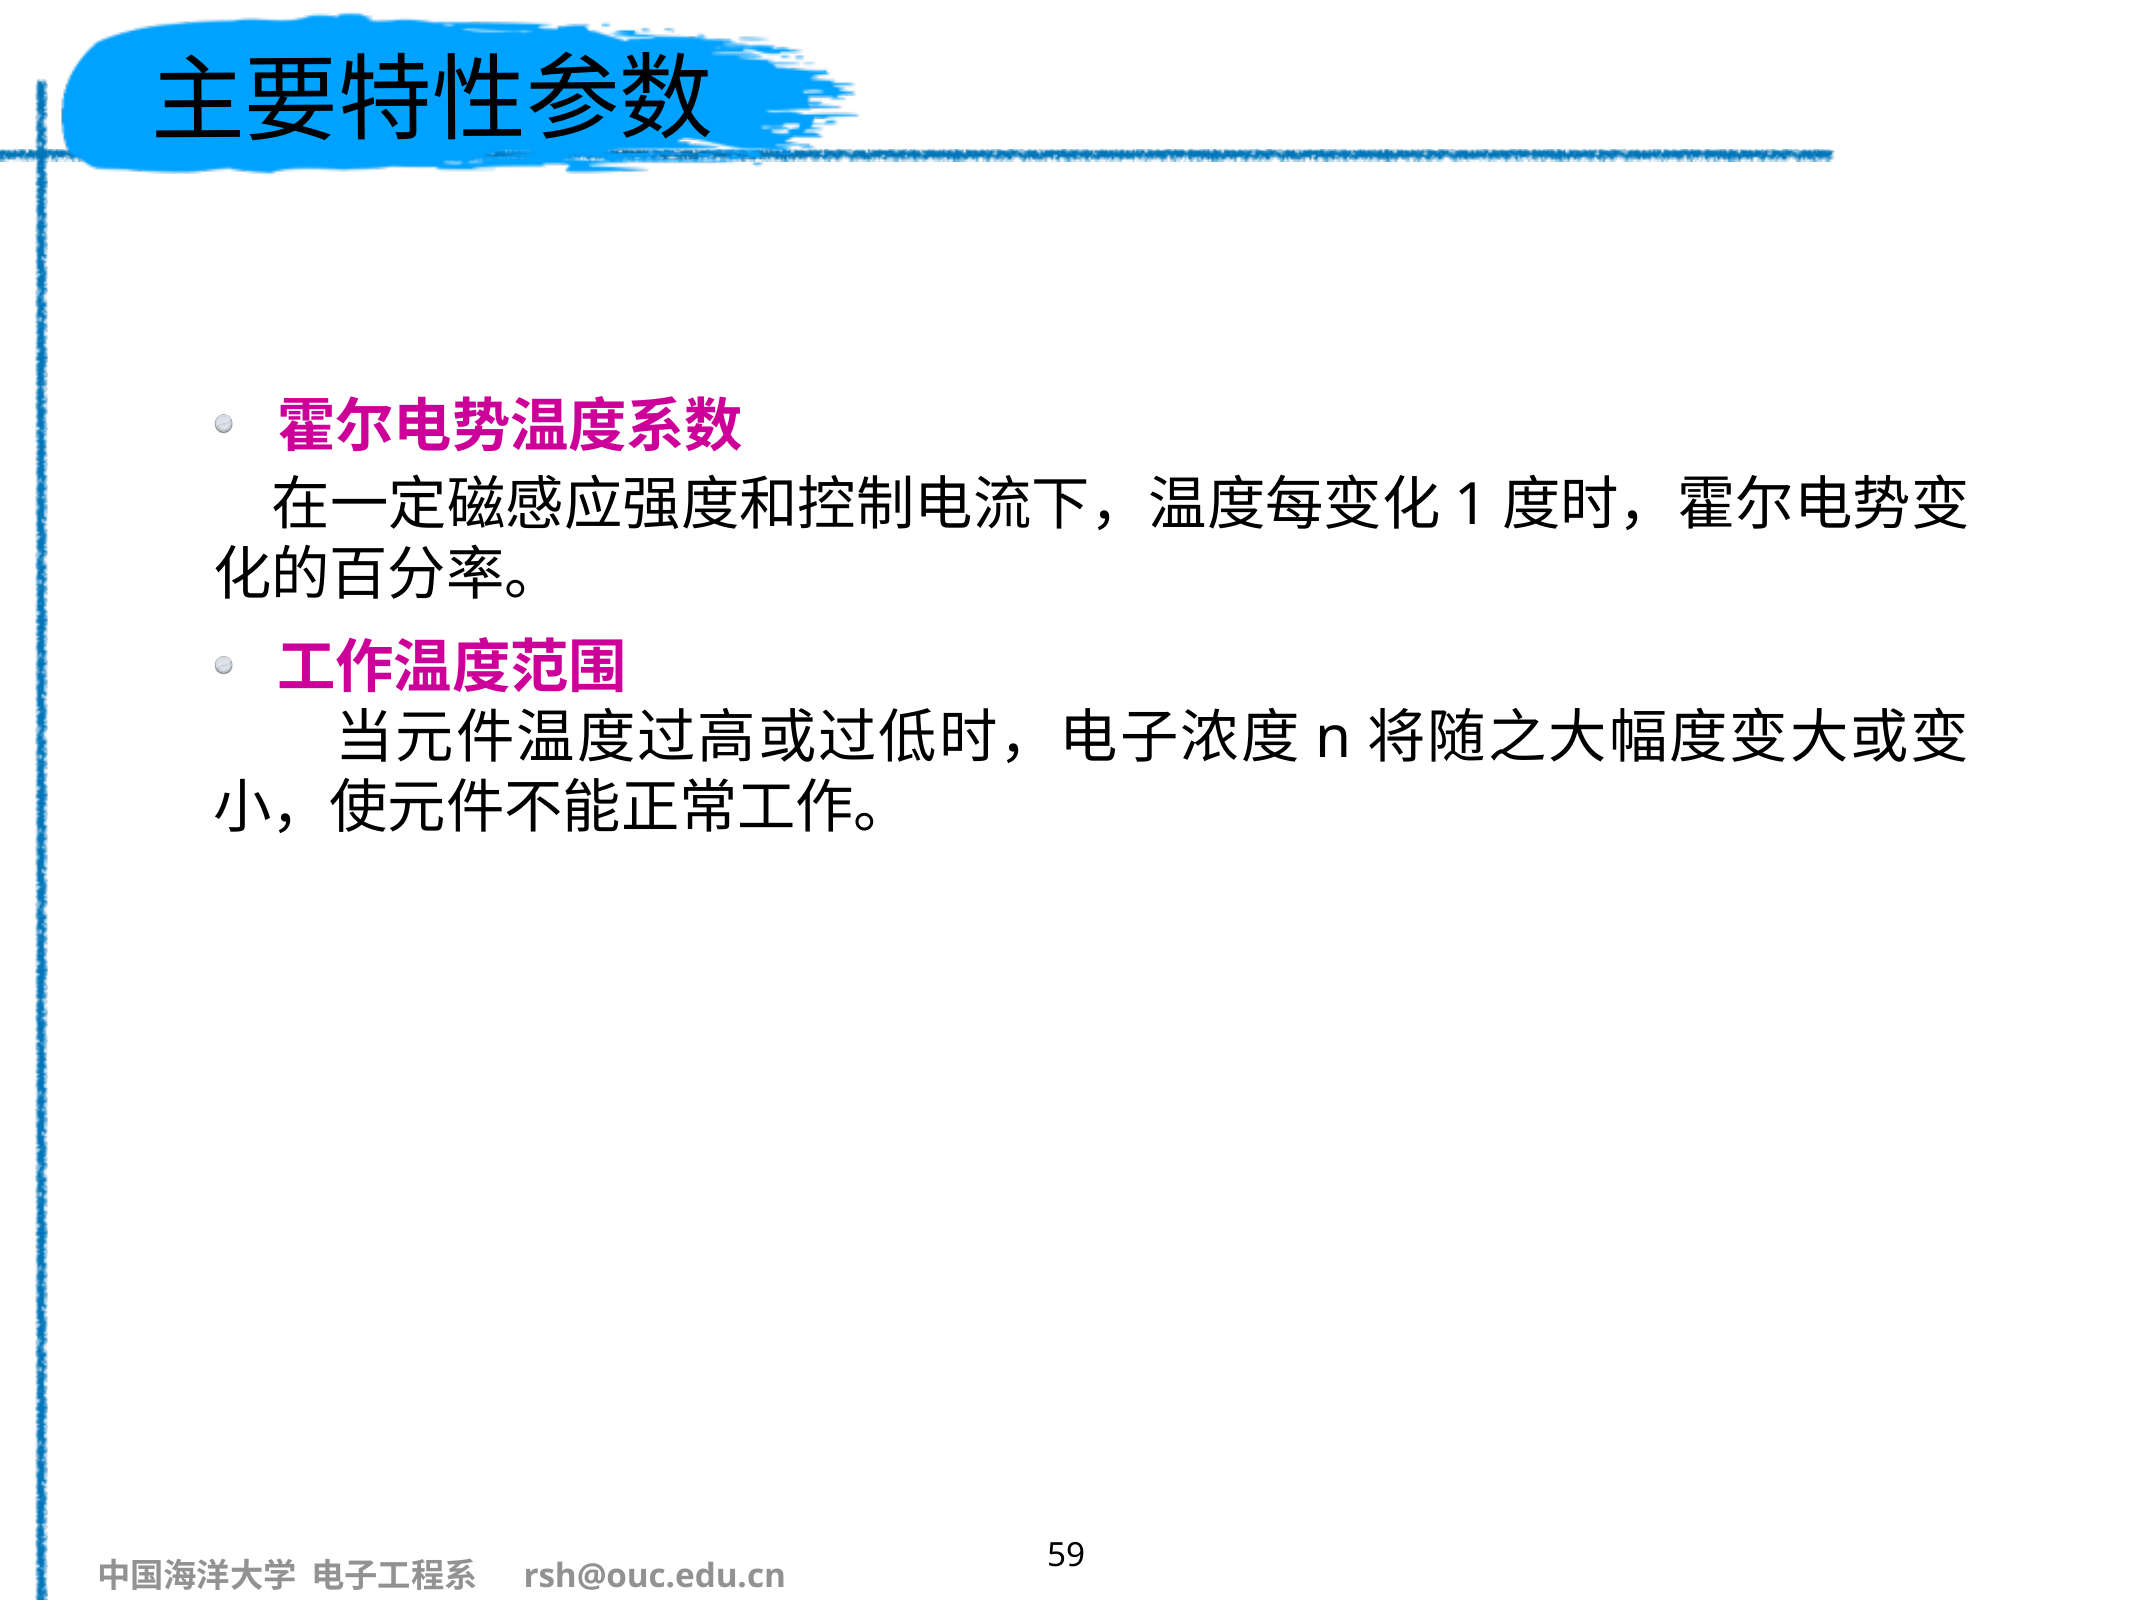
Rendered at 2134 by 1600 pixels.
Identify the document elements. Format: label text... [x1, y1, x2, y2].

slide_number 59 [1037, 1524, 1095, 1579]
text_box 霍尔电势温度系数 在一定磁感应强度和控制电流下，温度每变化1度时，霍尔电势变化的百分率。 工作温度范围 当元件温度过高或过低时，电子浓度n将随之大幅度变大或变小，使元件不能正常工作。 [205, 380, 1977, 847]
picture [798, 10, 1841, 178]
title 主要特性参数 [66, 0, 799, 188]
picture [0, 10, 67, 1600]
picture [213, 654, 234, 675]
picture [213, 412, 234, 434]
